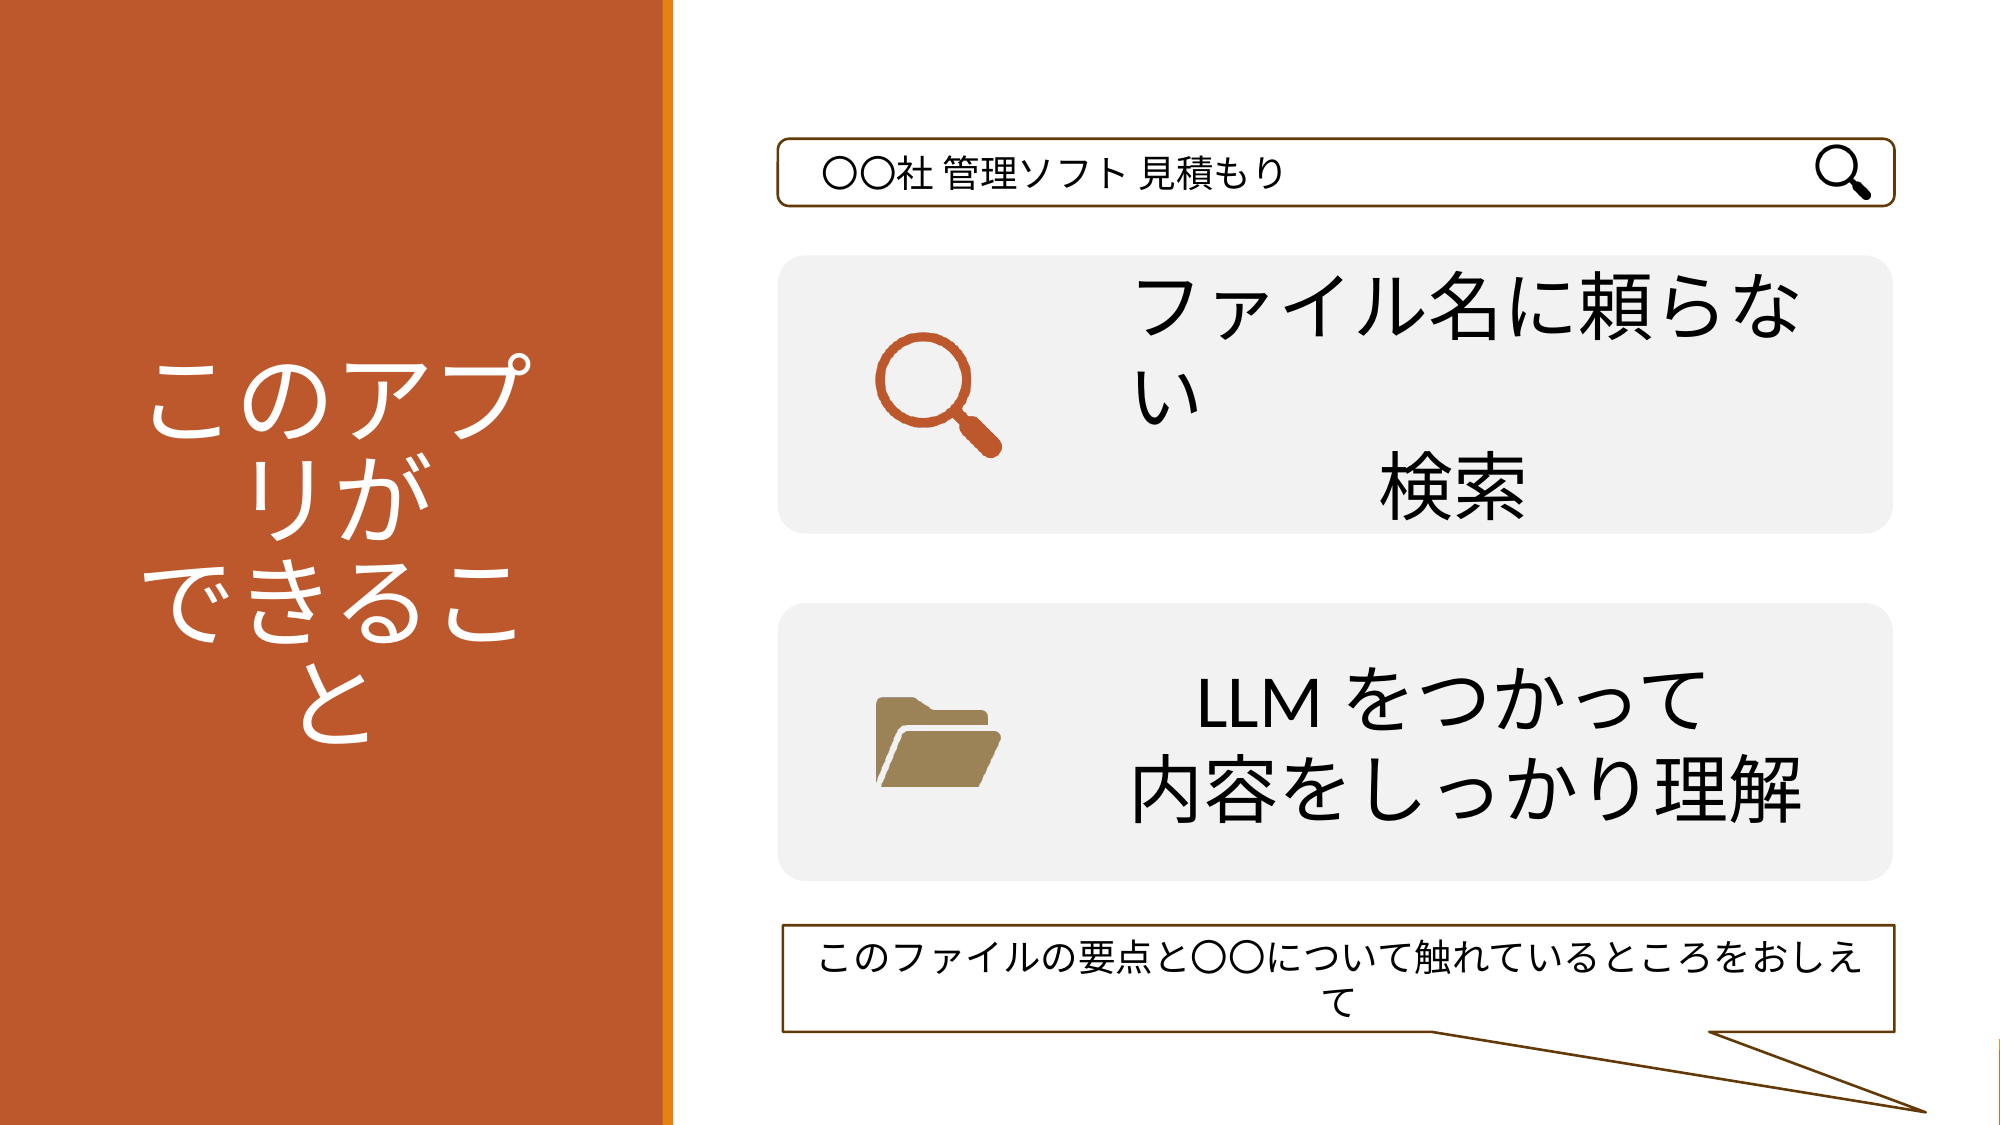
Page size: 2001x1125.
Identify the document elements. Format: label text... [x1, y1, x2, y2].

title このアプリが できること [80, 84, 587, 1032]
picture [1809, 138, 1878, 207]
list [777, 104, 1894, 1033]
text_box [674, 0, 2000, 1125]
text_box このファイルの要点と〇〇について触れているところをおしえて [1467, 1039, 1927, 1114]
text_box [0, 0, 661, 1125]
text_box [661, 0, 674, 1125]
